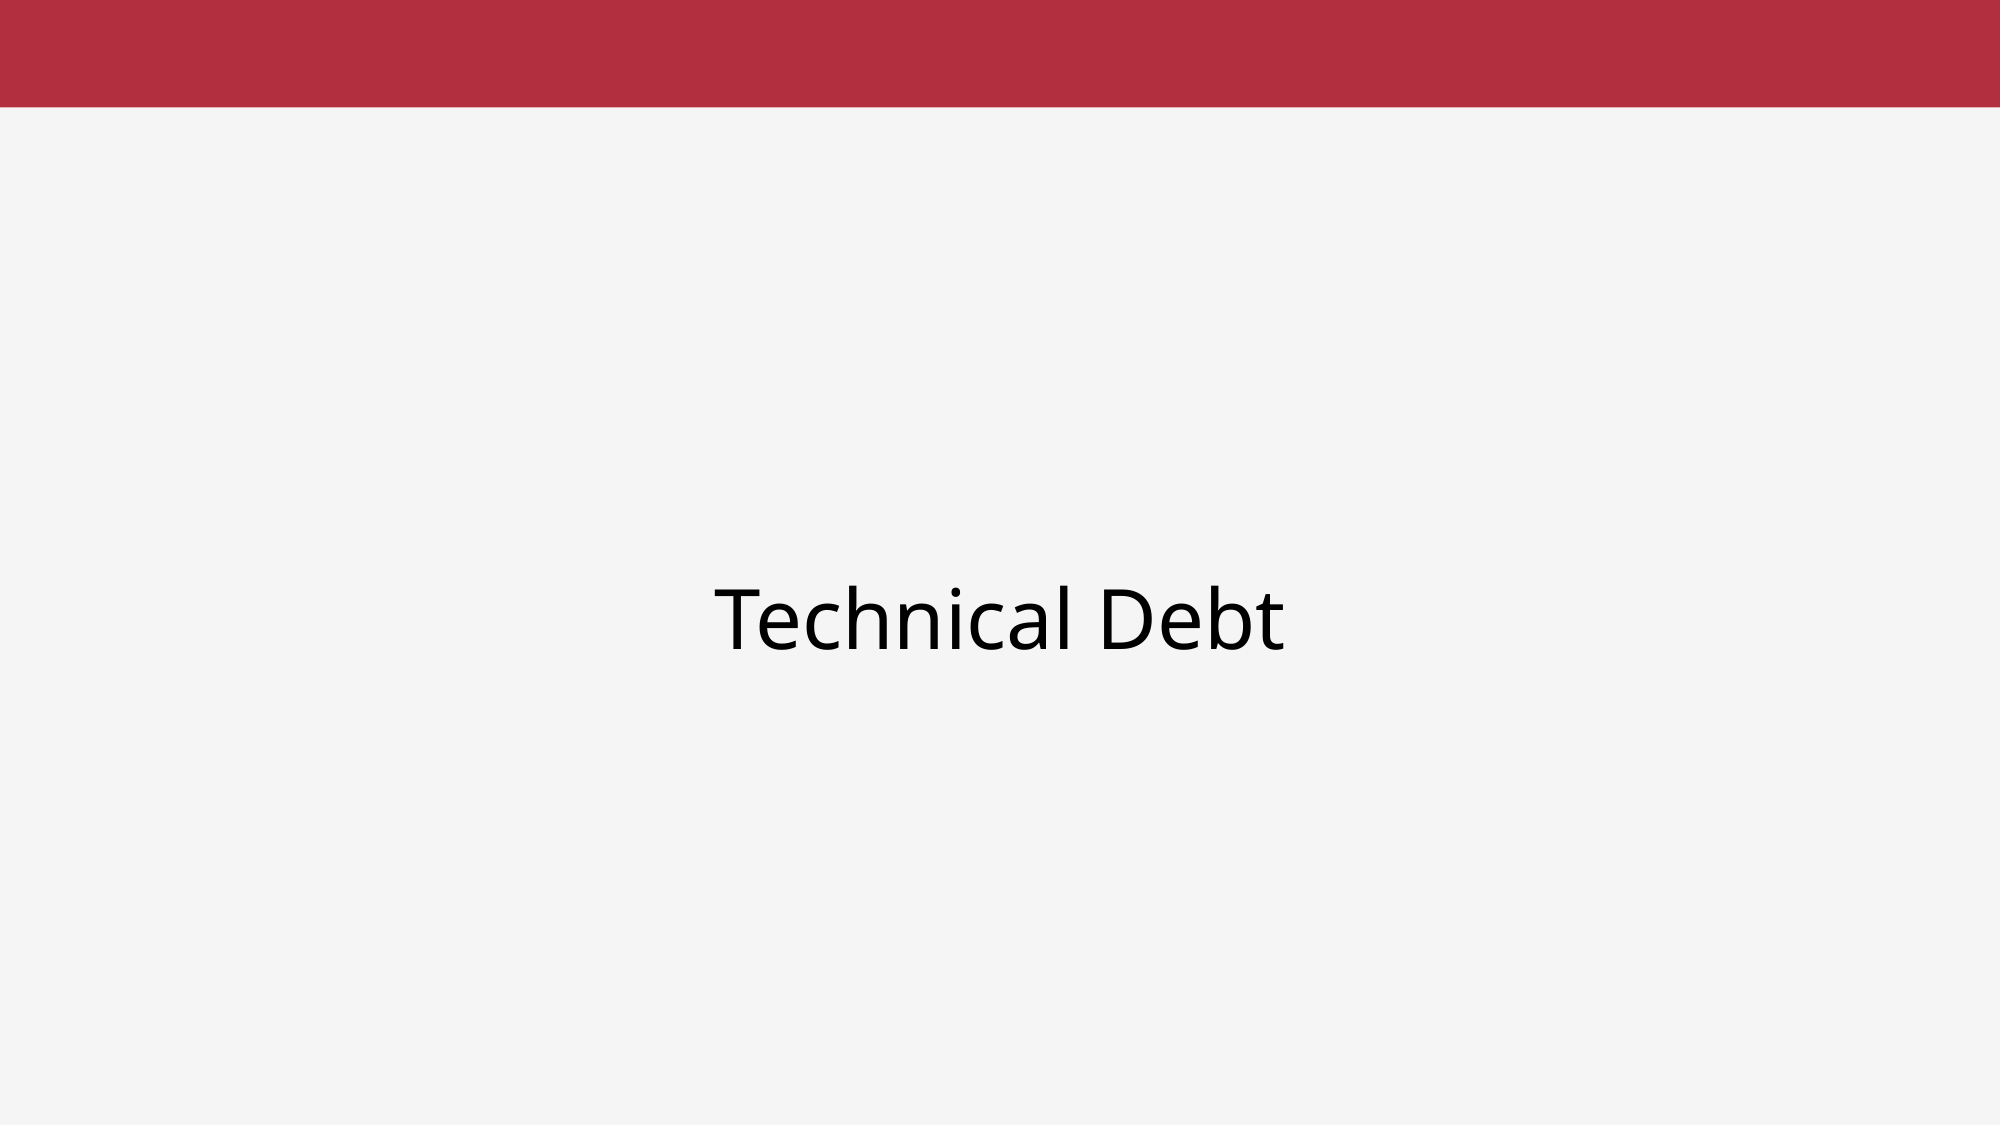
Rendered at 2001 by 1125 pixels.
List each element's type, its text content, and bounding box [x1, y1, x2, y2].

list Technical Debt [78, 137, 1911, 1096]
